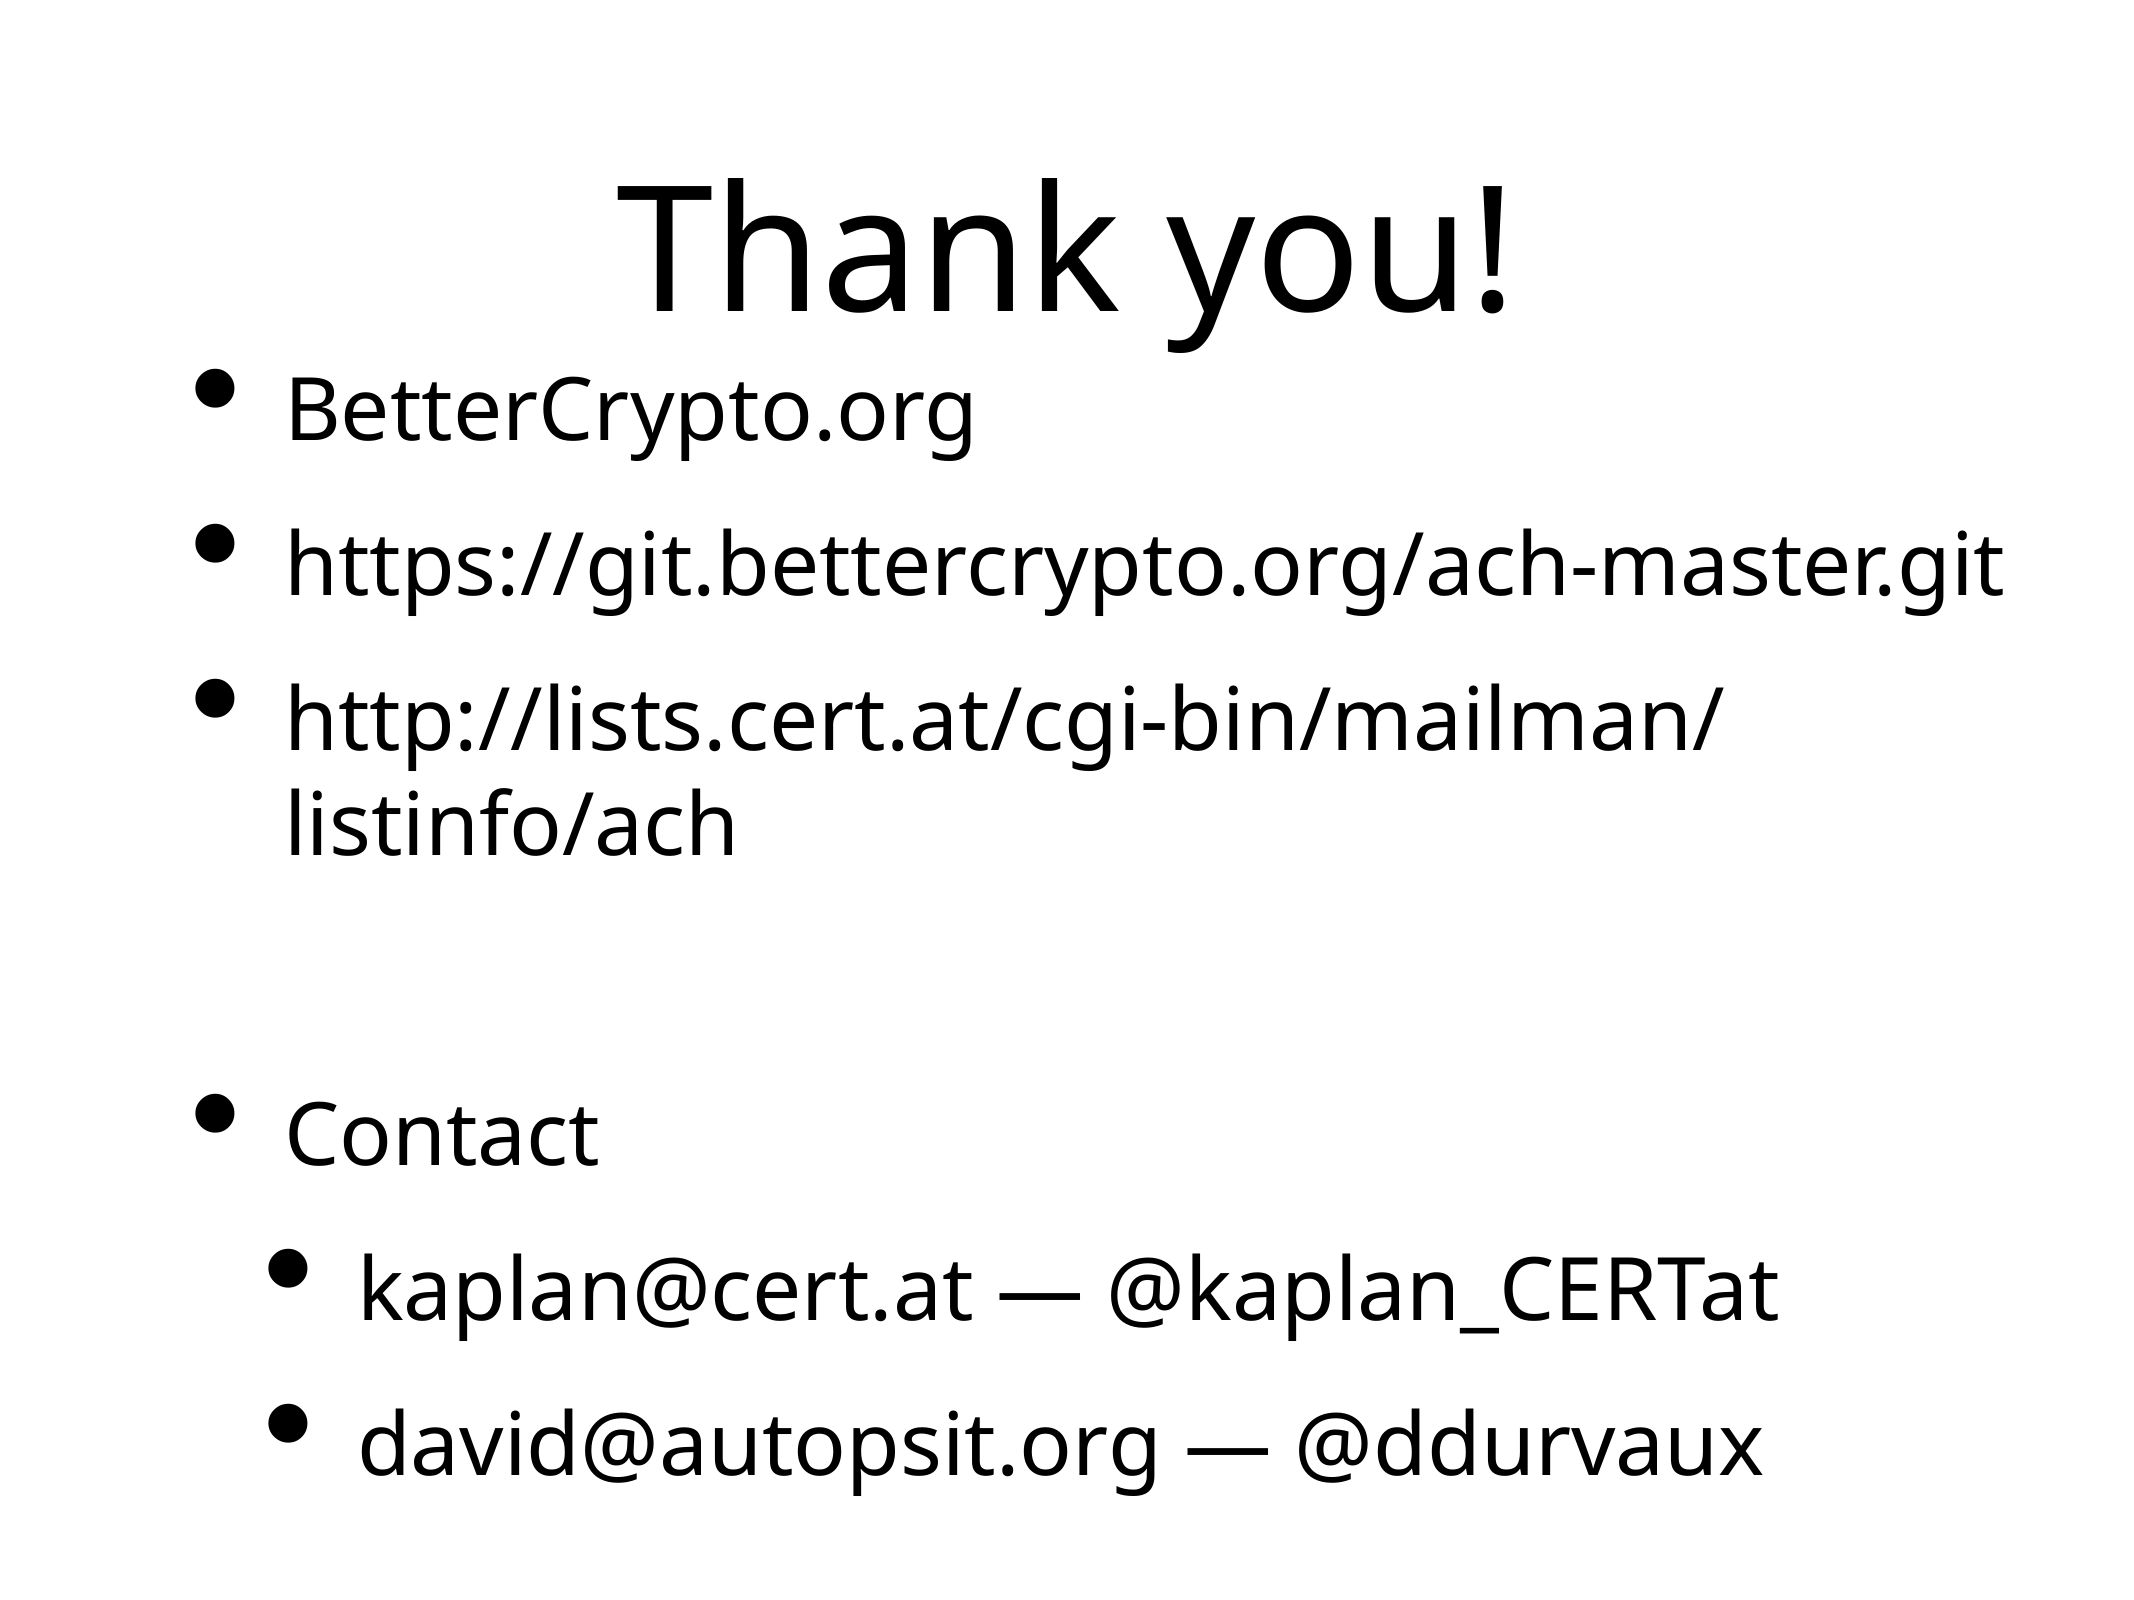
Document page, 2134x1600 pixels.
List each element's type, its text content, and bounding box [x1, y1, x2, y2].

title Thank you! [207, 41, 1926, 395]
list BetterCrypto.org https://git.bettercrypto.org/ach-master.git http://lists.cert.at/cgi-bin/mailman/listinfo/ach Contact kaplan@cert.at — @kaplan_CERTat david@autopsit.org — @ddurvaux [129, 395, 2038, 1451]
